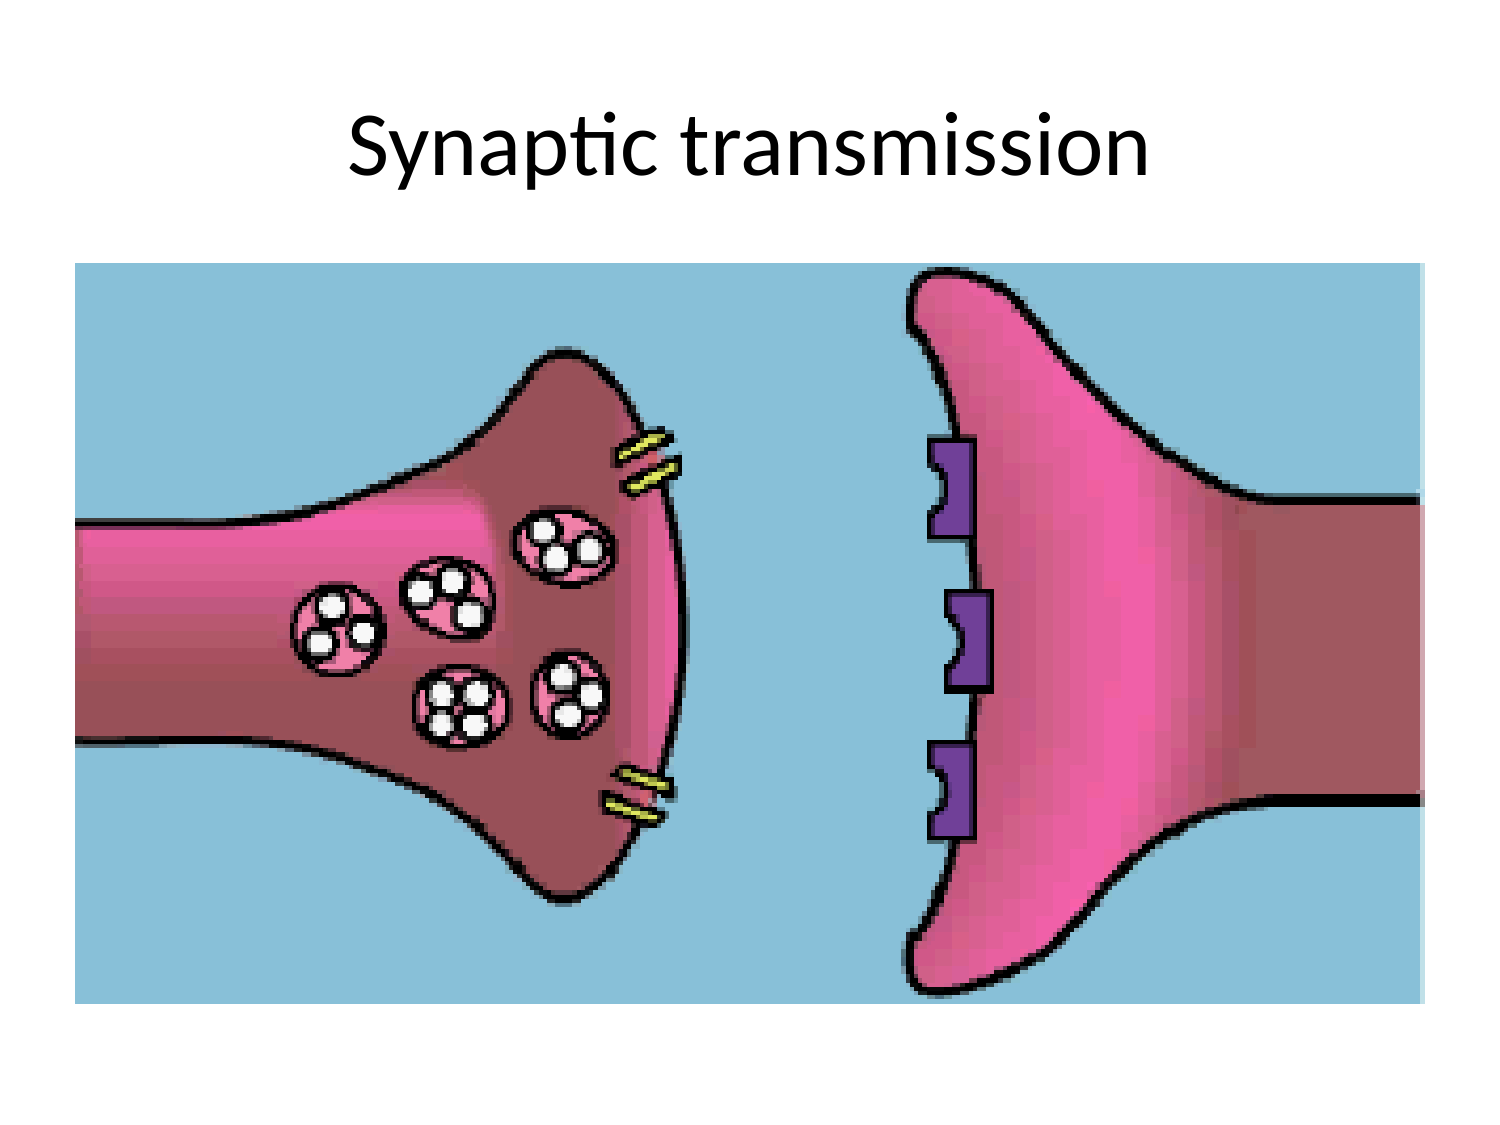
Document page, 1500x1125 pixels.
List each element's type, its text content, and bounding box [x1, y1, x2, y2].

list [74, 262, 1426, 1006]
title Synaptic transmission [75, 45, 1425, 233]
